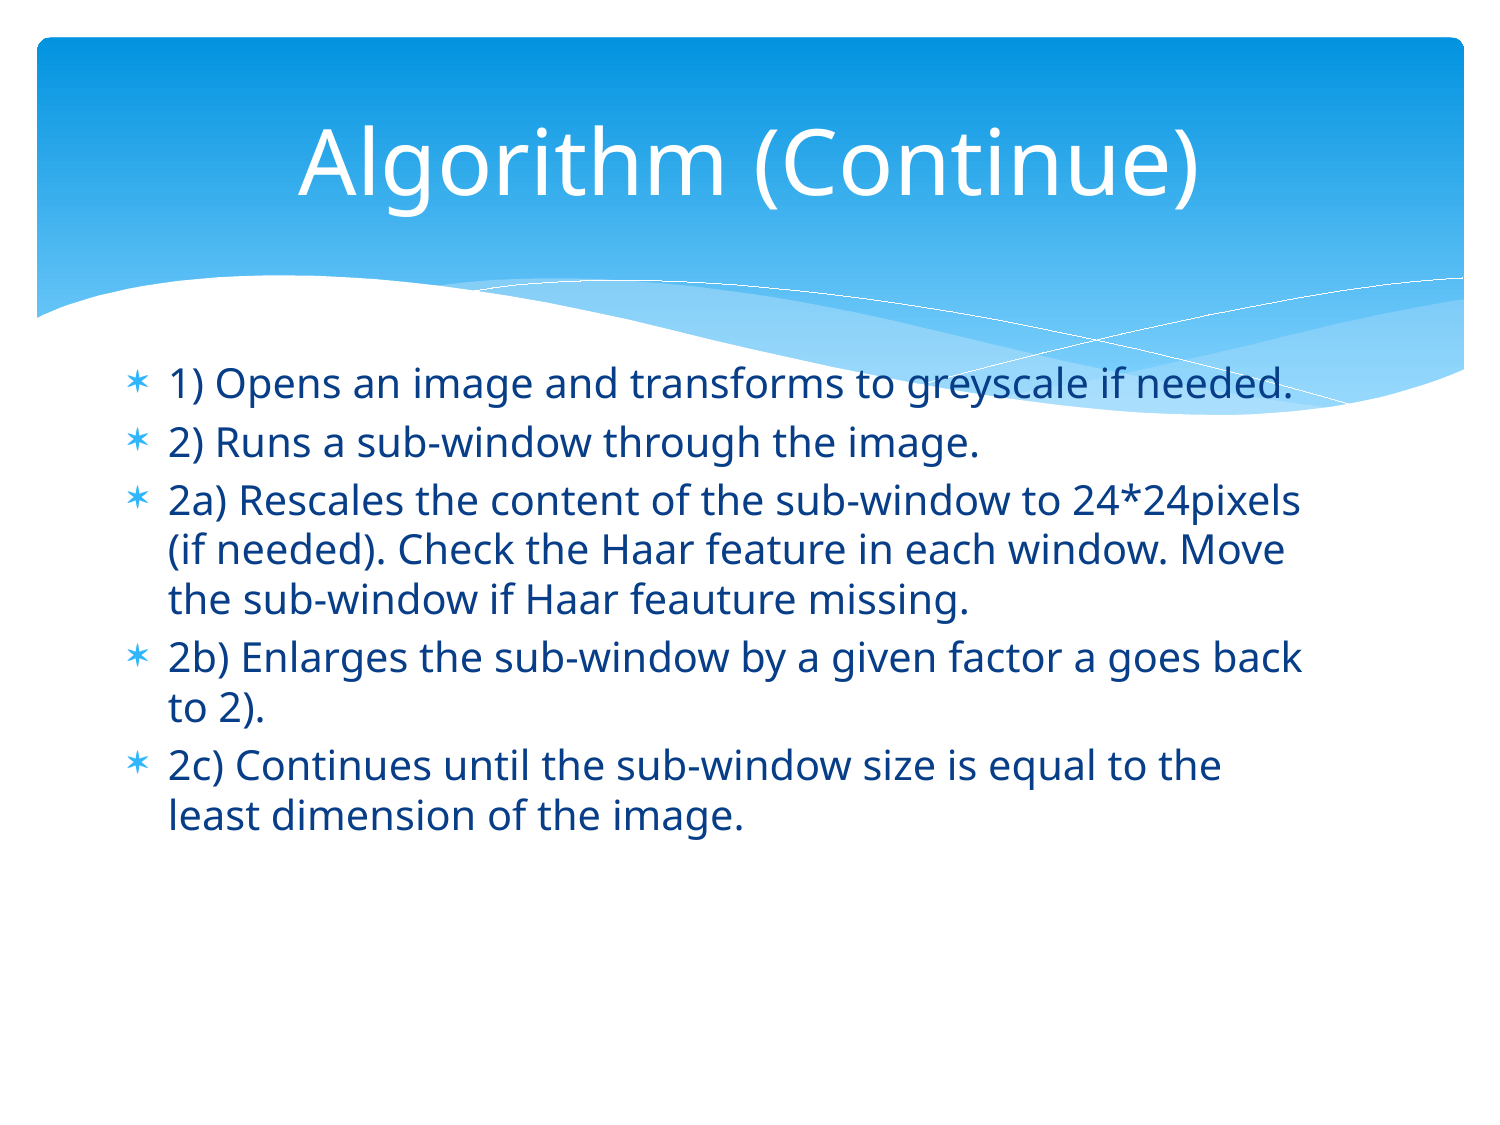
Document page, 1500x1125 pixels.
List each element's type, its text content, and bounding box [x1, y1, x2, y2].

title Algorithm (Continue) [75, 55, 1425, 261]
list 1) Opens an image and transforms to greyscale if needed. 2) Runs a sub-window through the image. 2a) Rescales the content of the sub-window to 24*24pixels (if needed). Check the Haar feature in each window. Move the sub-window if Haar feauture missing. 2b) Enlarges the sub-window by a given factor a goes back to 2). 2c) Continues until the sub-window size is equal to the least dimension of the image. [112, 350, 1327, 916]
